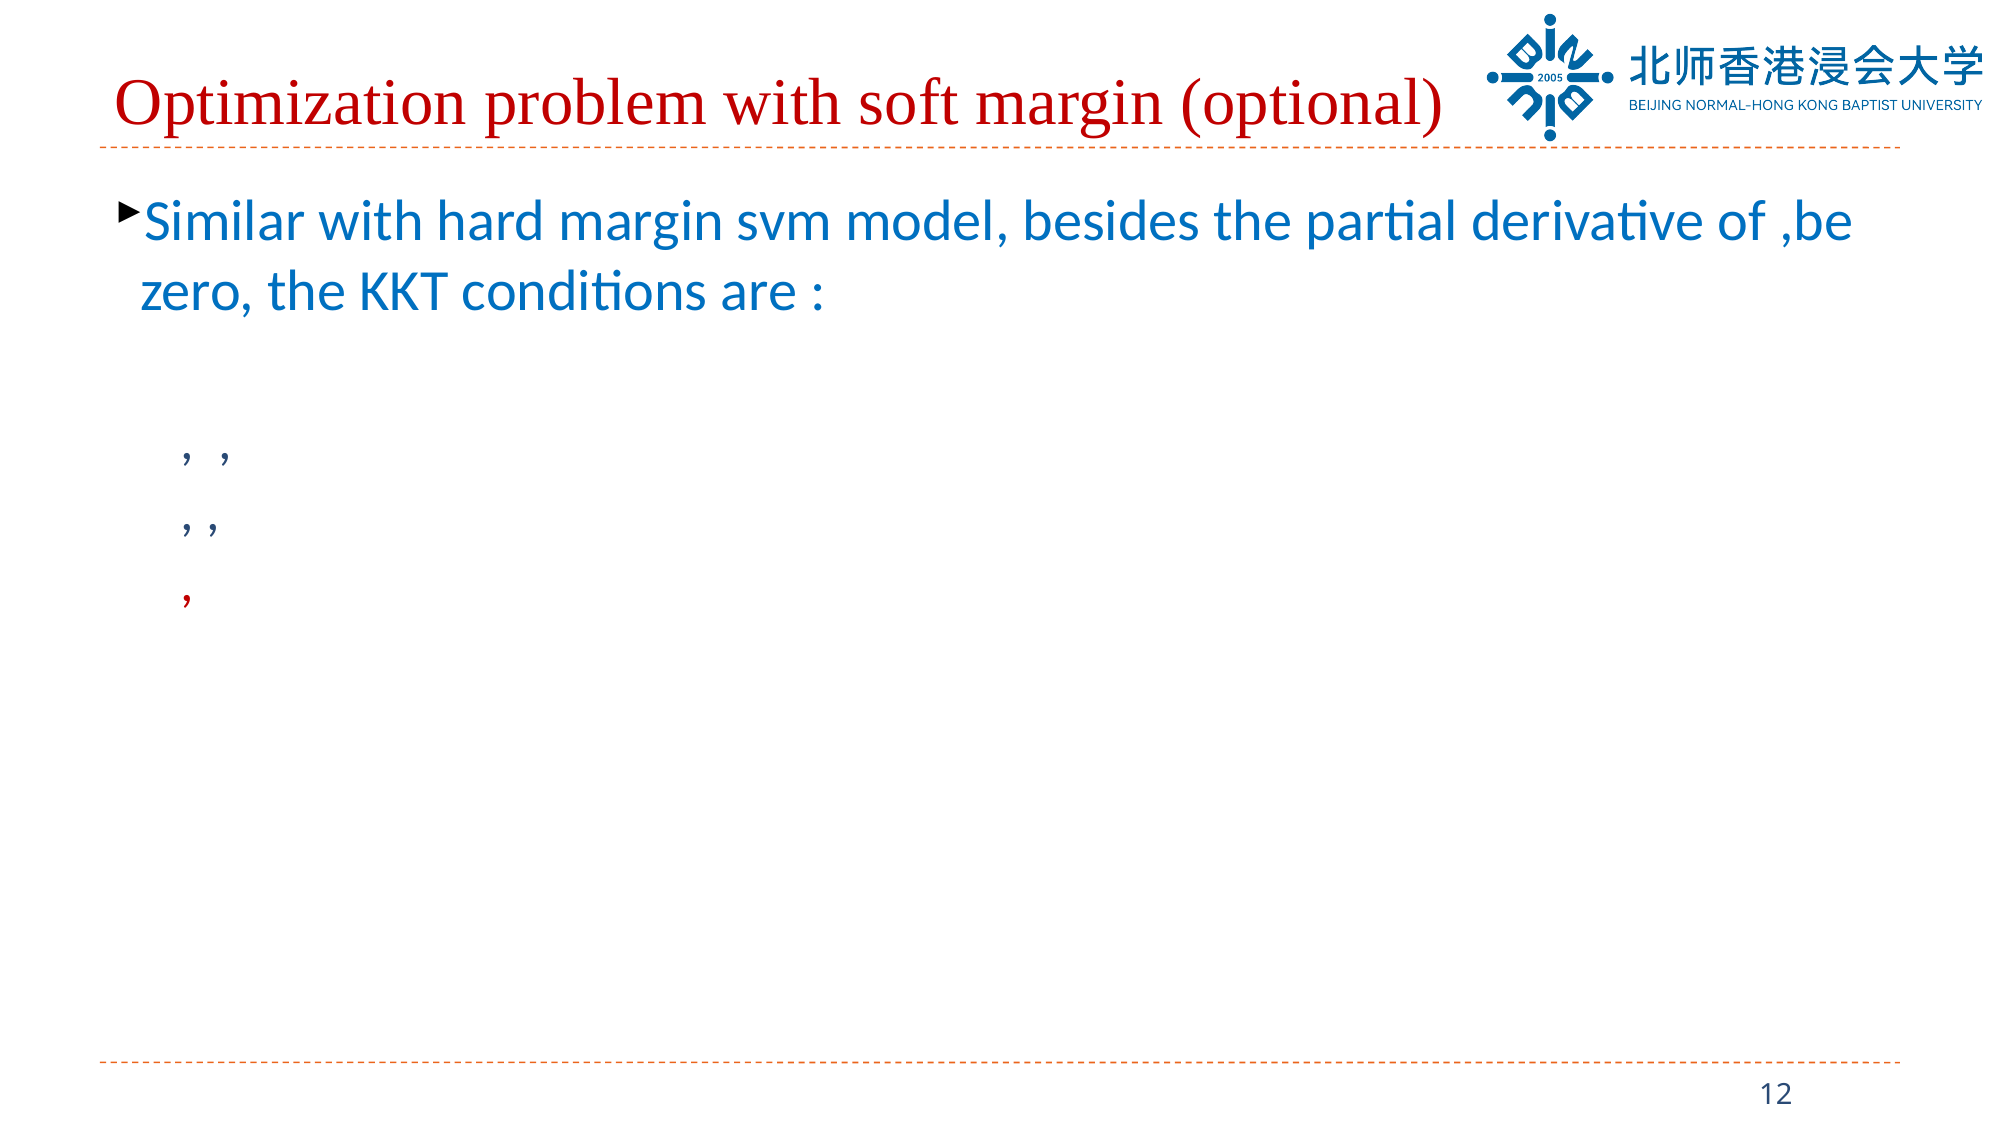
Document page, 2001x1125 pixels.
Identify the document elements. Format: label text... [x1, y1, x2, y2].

title Optimization problem with soft margin (optional) [99, 24, 1900, 146]
picture [1469, 0, 2000, 156]
